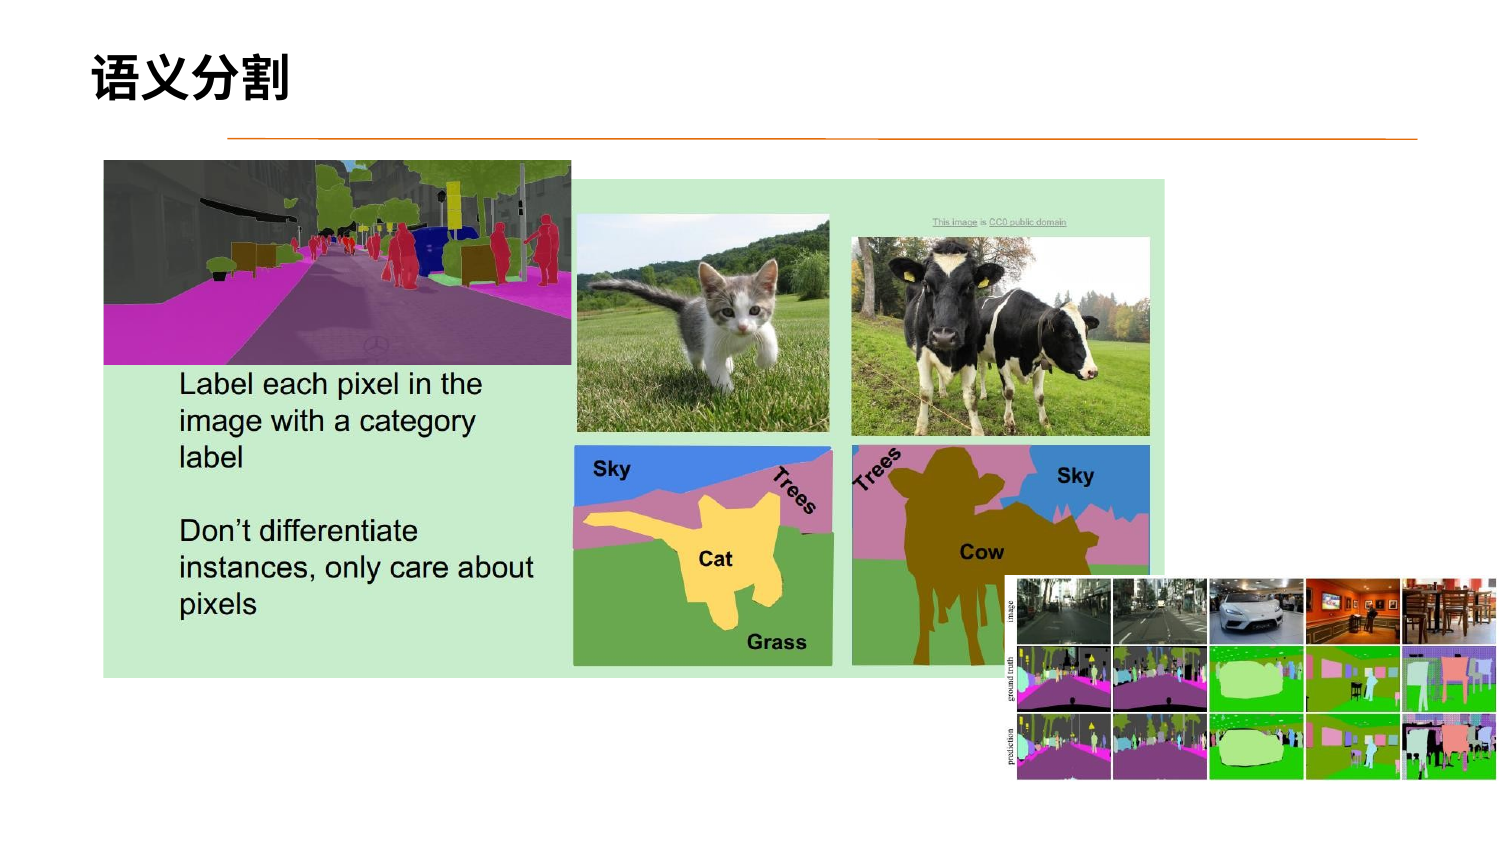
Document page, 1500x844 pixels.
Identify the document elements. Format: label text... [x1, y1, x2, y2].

title 语义分割 [87, 44, 294, 188]
text_box [103, 160, 572, 365]
text_box [103, 179, 1165, 678]
text_box [1004, 575, 1500, 784]
